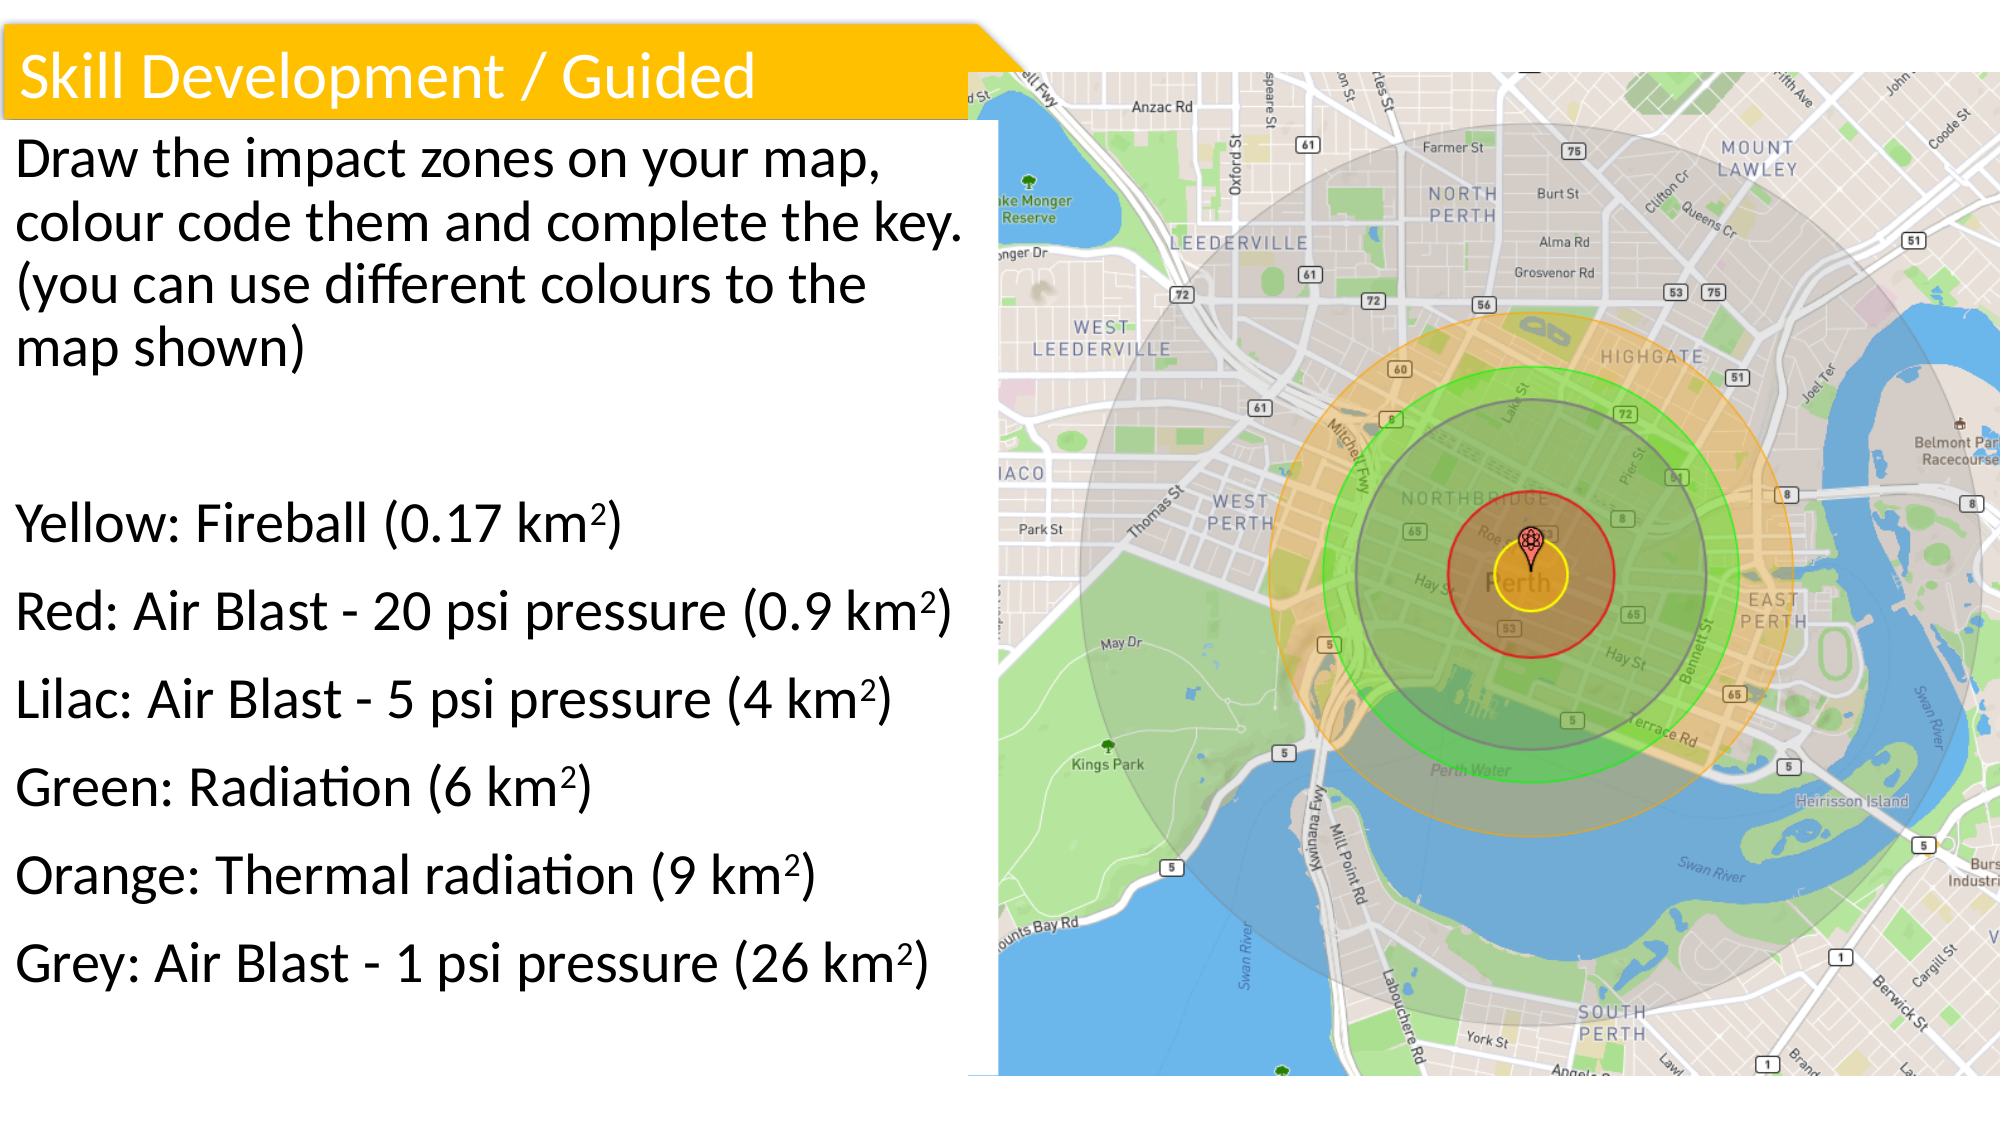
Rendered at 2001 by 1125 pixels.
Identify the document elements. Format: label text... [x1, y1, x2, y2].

text_box Skill Development / Guided Practice [4, 24, 1025, 119]
picture [968, 72, 2000, 1076]
text_box Draw the impact zones on your map, colour code them and complete the key. (you can use different colours to the map shown) Yellow: Fireball (0.17 km2) Red: Air Blast - 20 psi pressure (0.9 km2) Lilac: Air Blast - 5 psi pressure (4 km2) Green: Radiation (6 km2) Orange: Thermal radiation (9 km2) Grey: Air Blast - 1 psi pressure (26 km2) [0, 120, 968, 1076]
